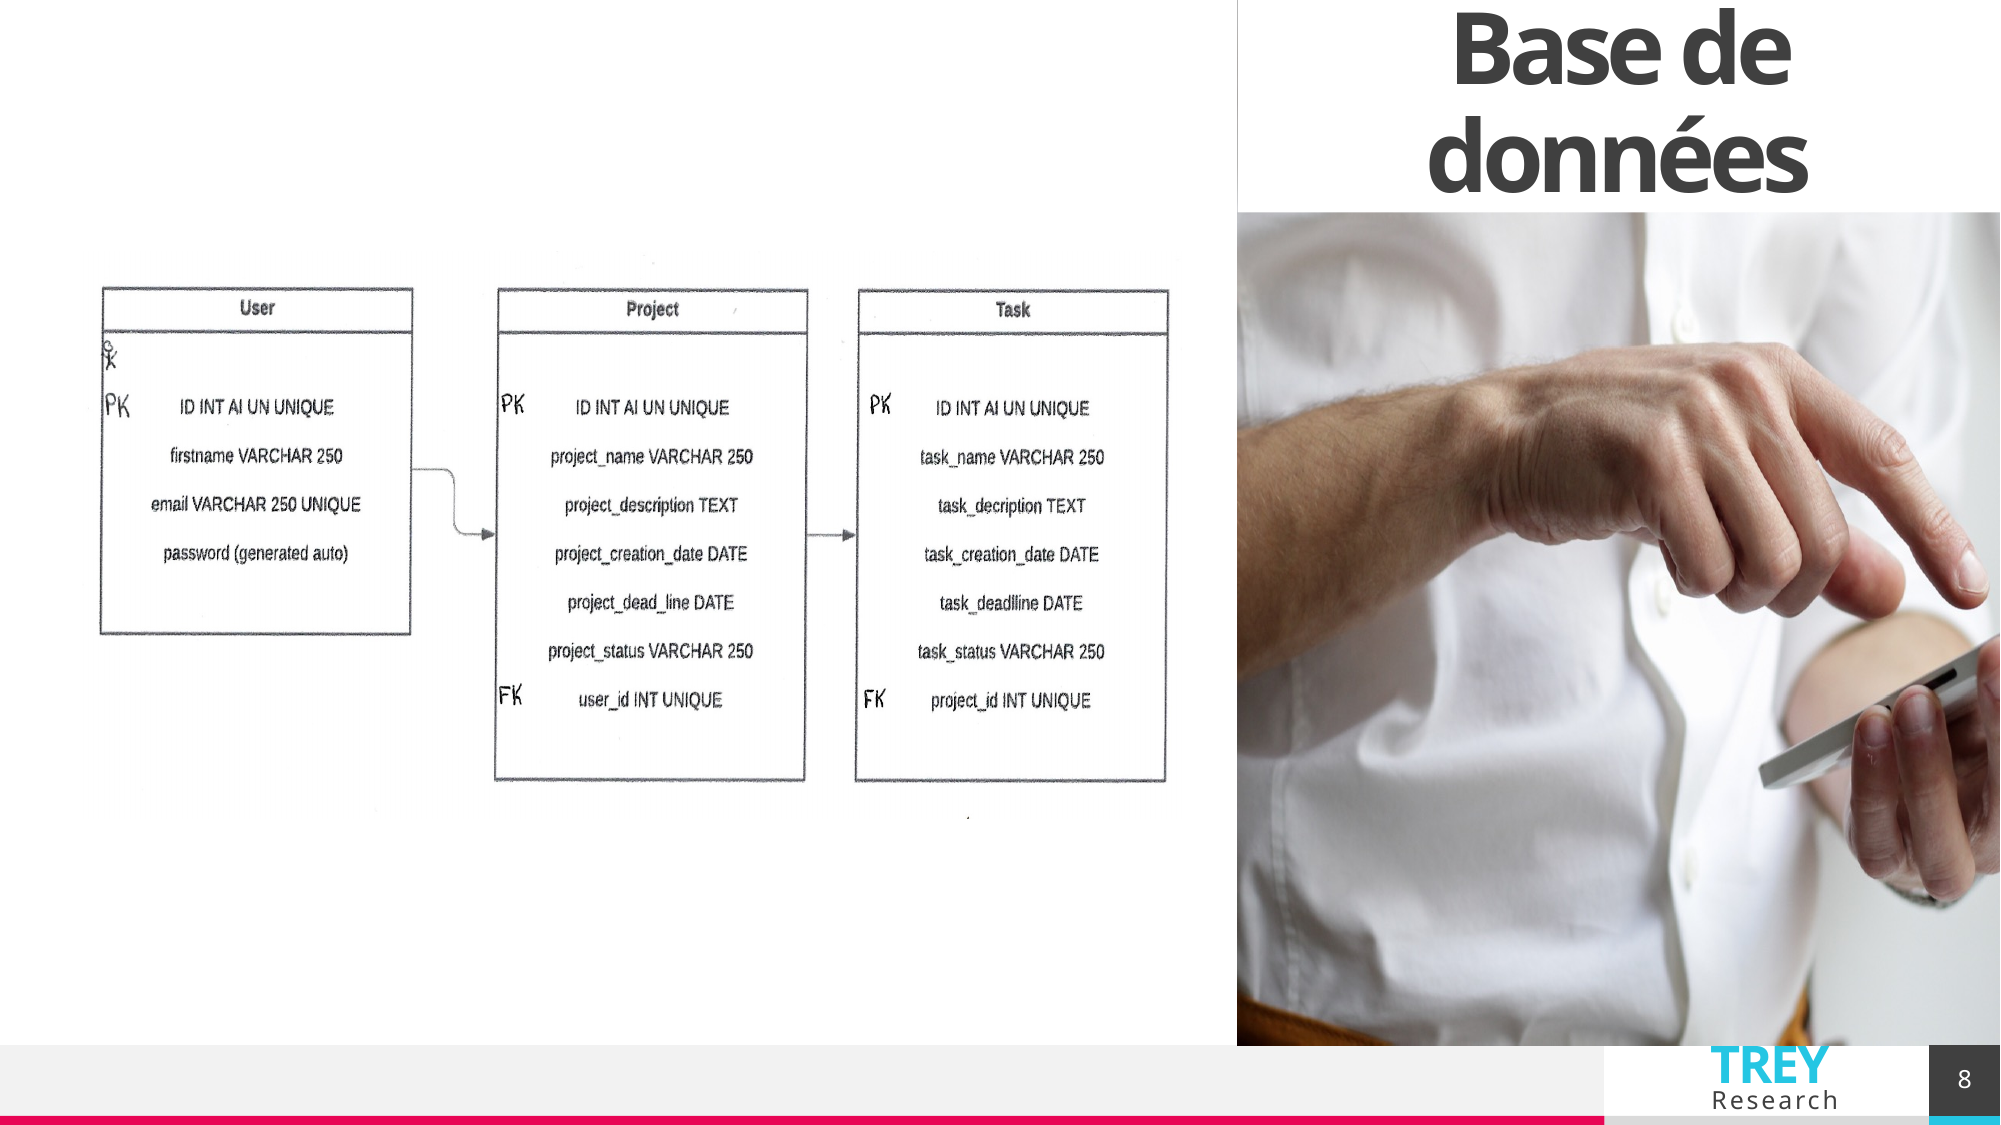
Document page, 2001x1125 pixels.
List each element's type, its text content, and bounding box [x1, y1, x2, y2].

picture [1237, 0, 2000, 1046]
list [78, 251, 1182, 819]
slide_number 8 [1929, 1046, 2000, 1116]
